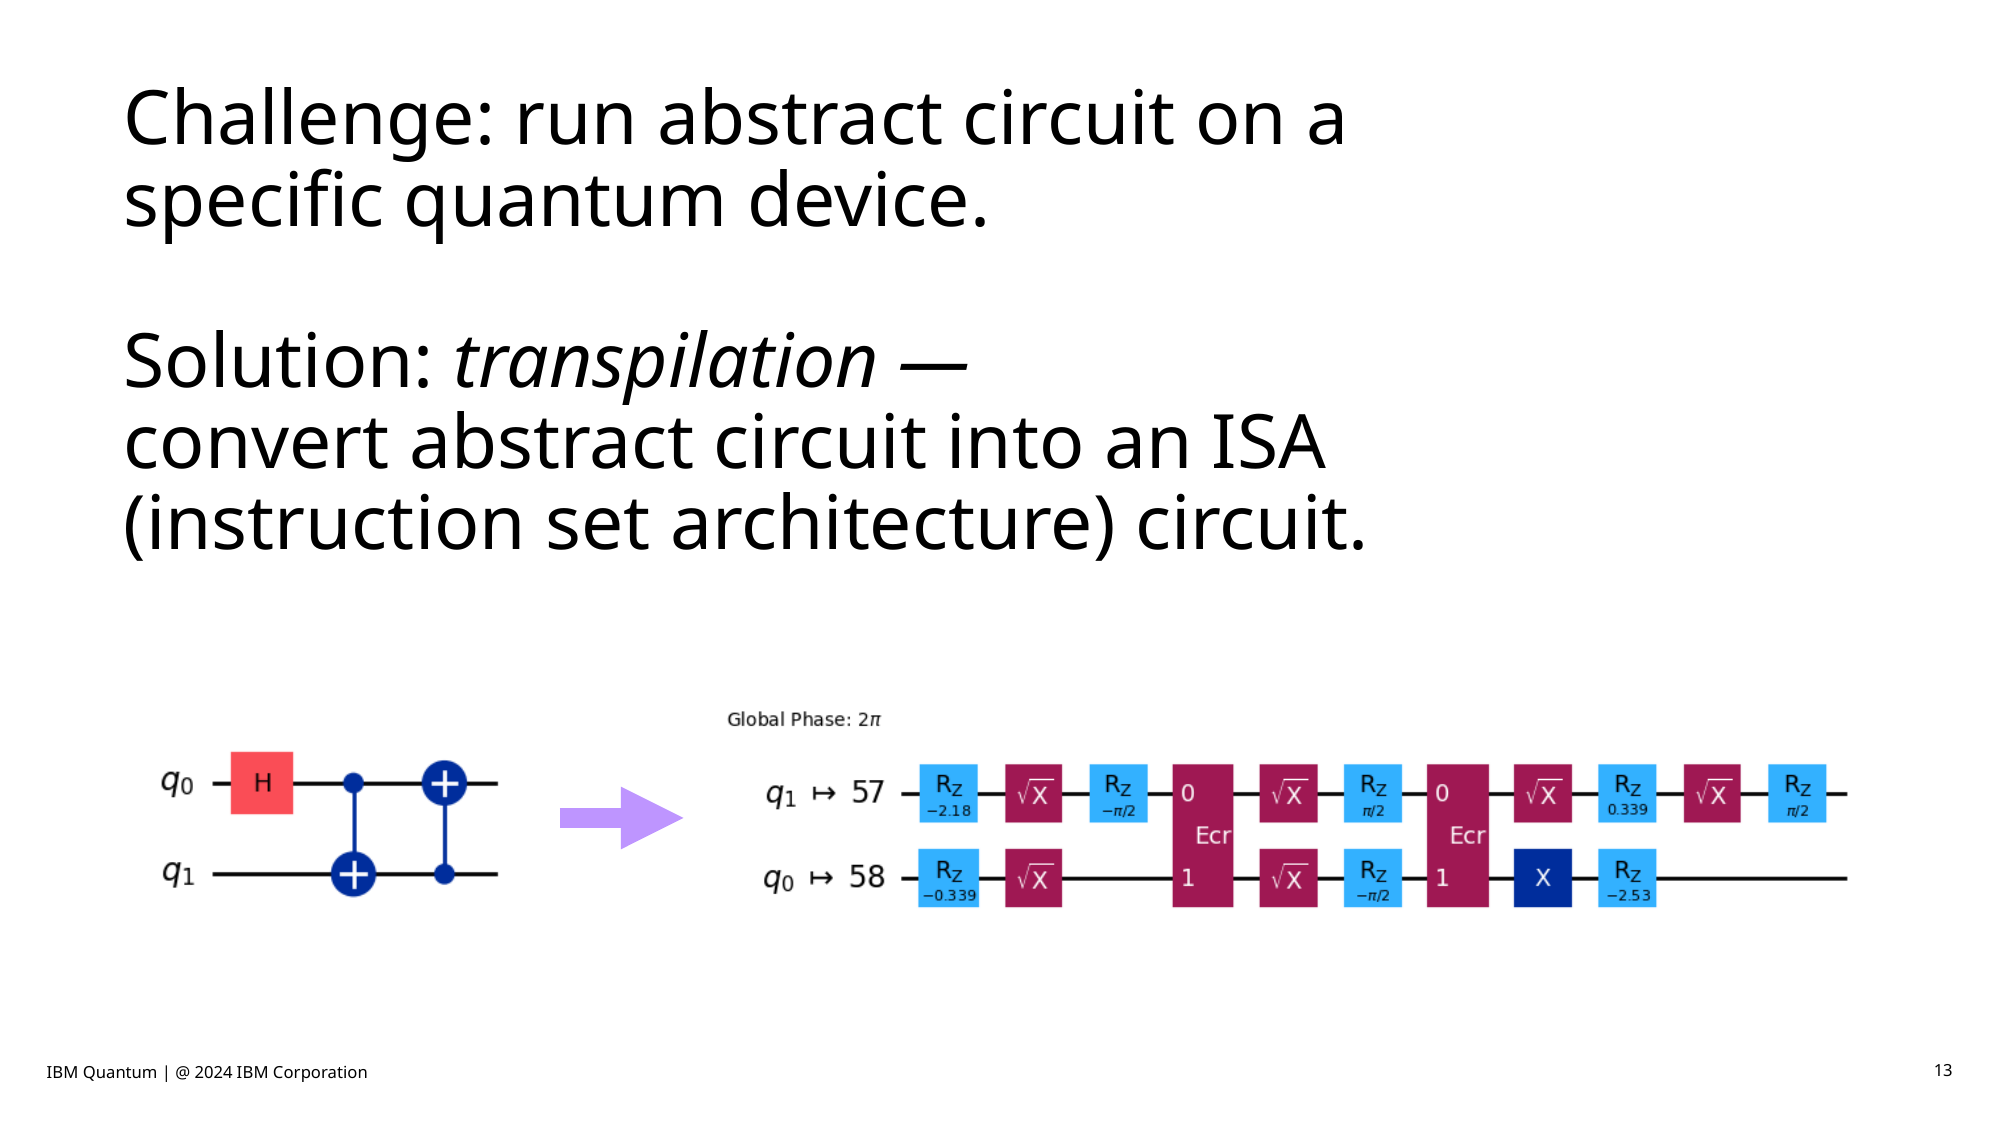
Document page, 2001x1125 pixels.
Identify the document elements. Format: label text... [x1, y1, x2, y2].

text_box Challenge: run abstract circuit on a specific quantum device. Solution: transpilation — convert abstract circuit into an ISA (instruction set architecture) circuit. [123, 80, 1490, 637]
slide_number 13 [1932, 1060, 1954, 1082]
footer IBM Quantum | @ 2024 IBM Corporation [46, 1050, 454, 1082]
picture [87, 697, 518, 943]
picture [712, 697, 1866, 943]
